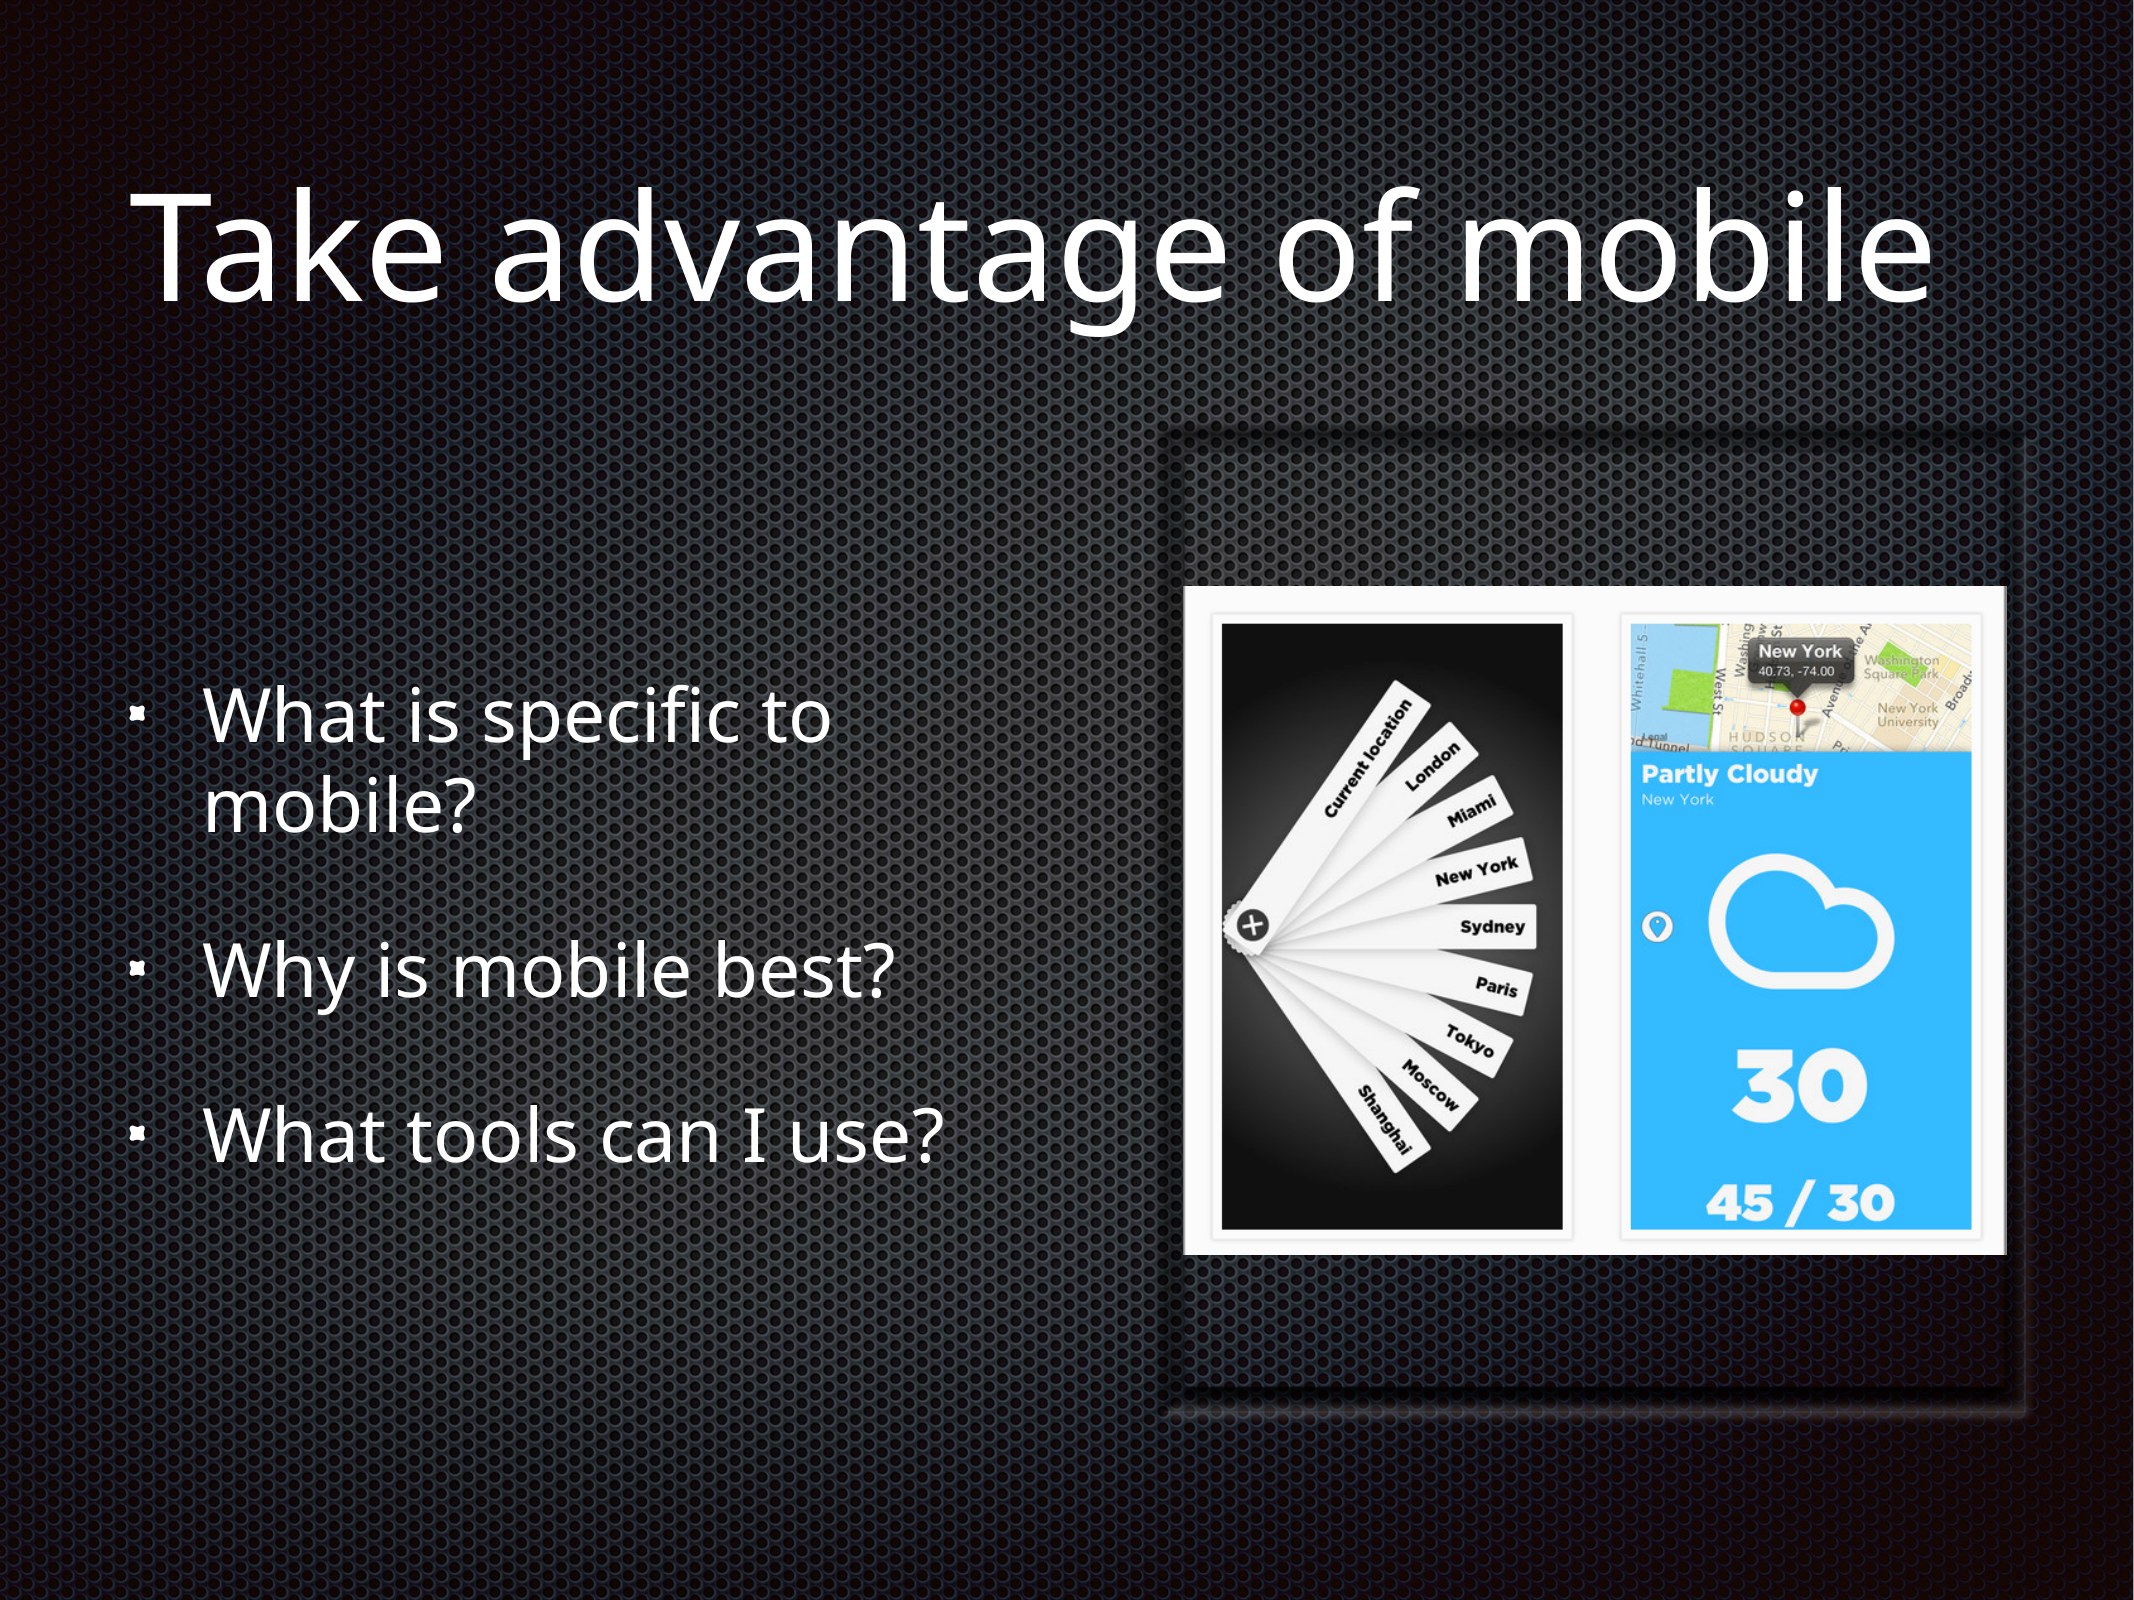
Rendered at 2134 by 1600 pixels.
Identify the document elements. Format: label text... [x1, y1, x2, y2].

picture [0, 0, 2134, 1600]
title Take advantage of mobile [128, 41, 2005, 443]
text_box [1151, 420, 2038, 1426]
list What is specific to mobile? Why is mobile best? What tools can I use? [128, 453, 1020, 1393]
